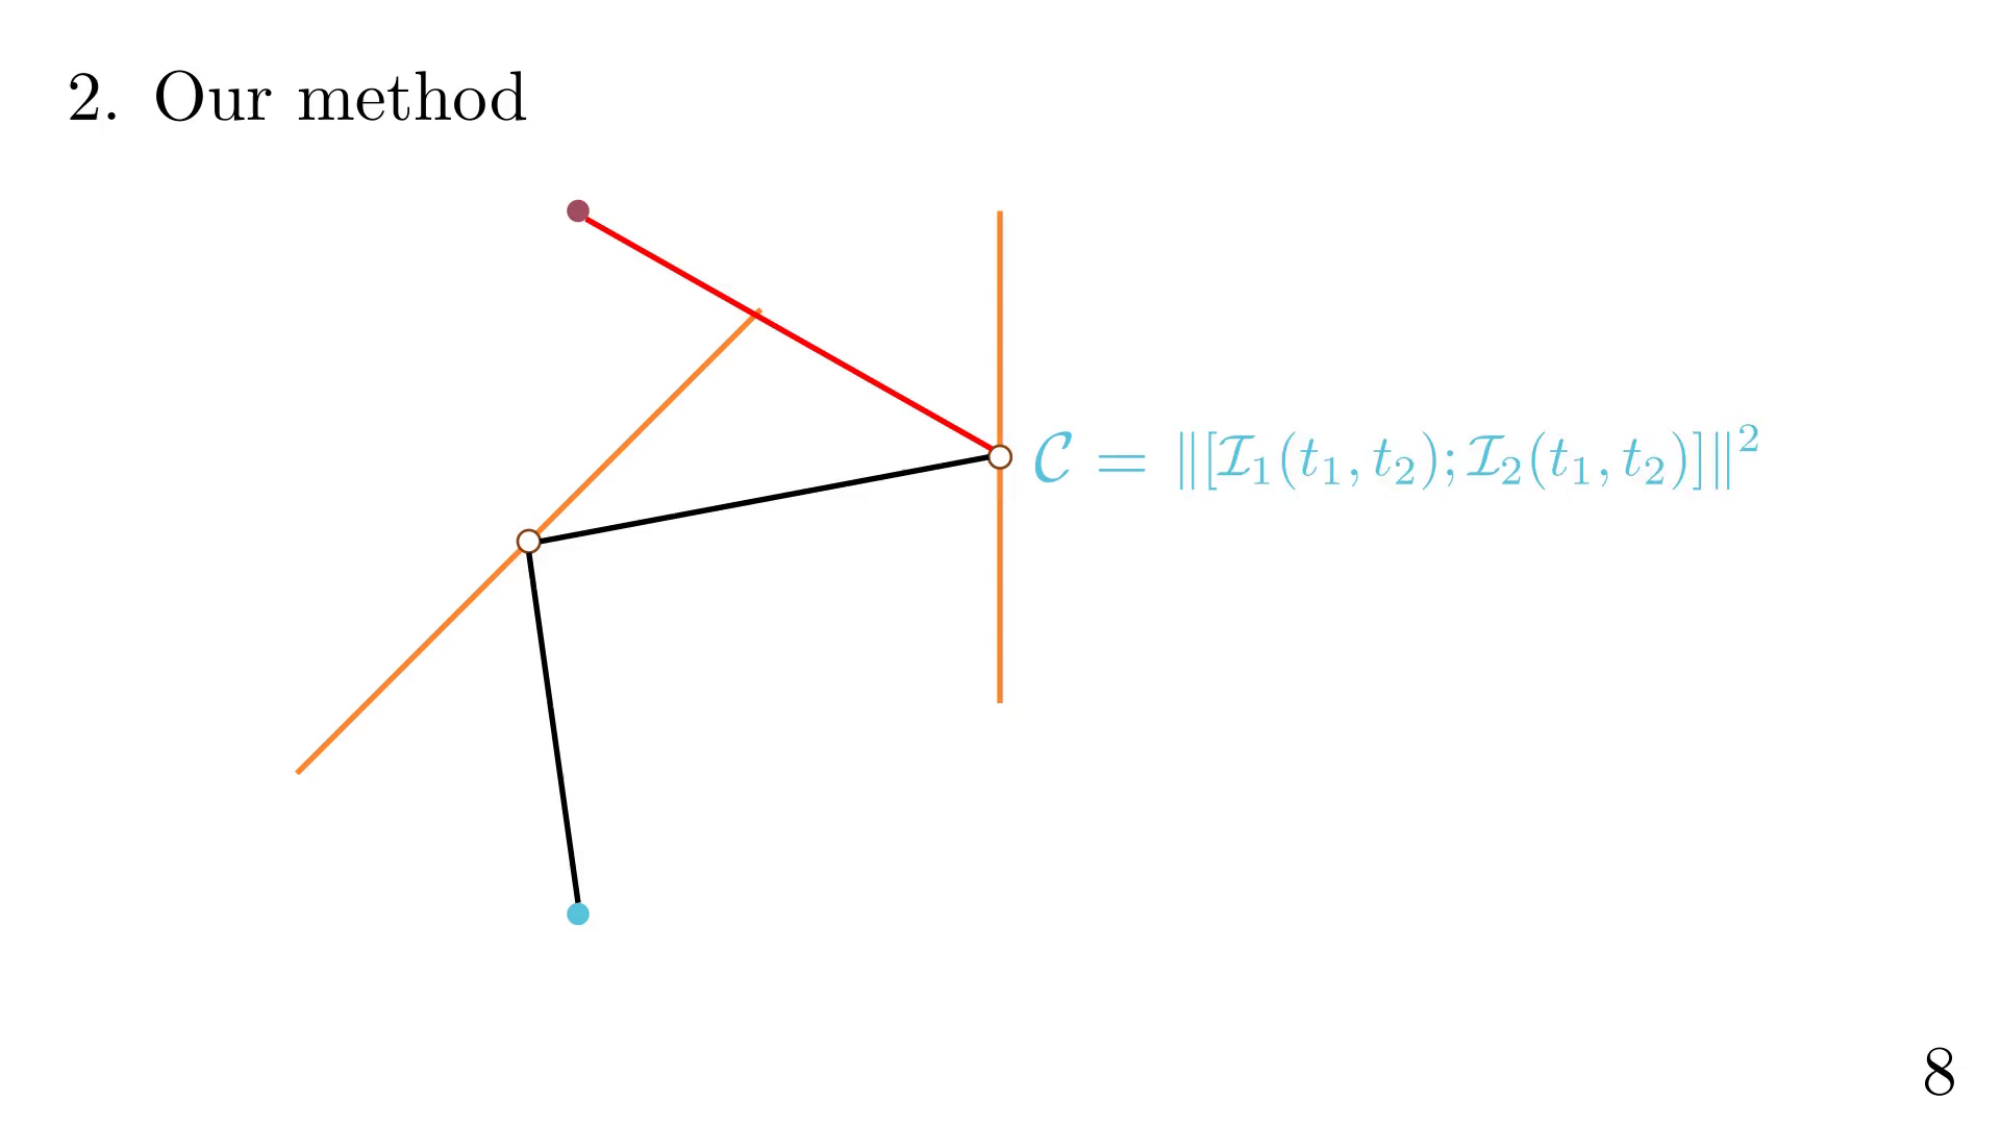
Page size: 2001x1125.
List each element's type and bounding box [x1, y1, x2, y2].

text_box [0, 0, 2000, 1125]
